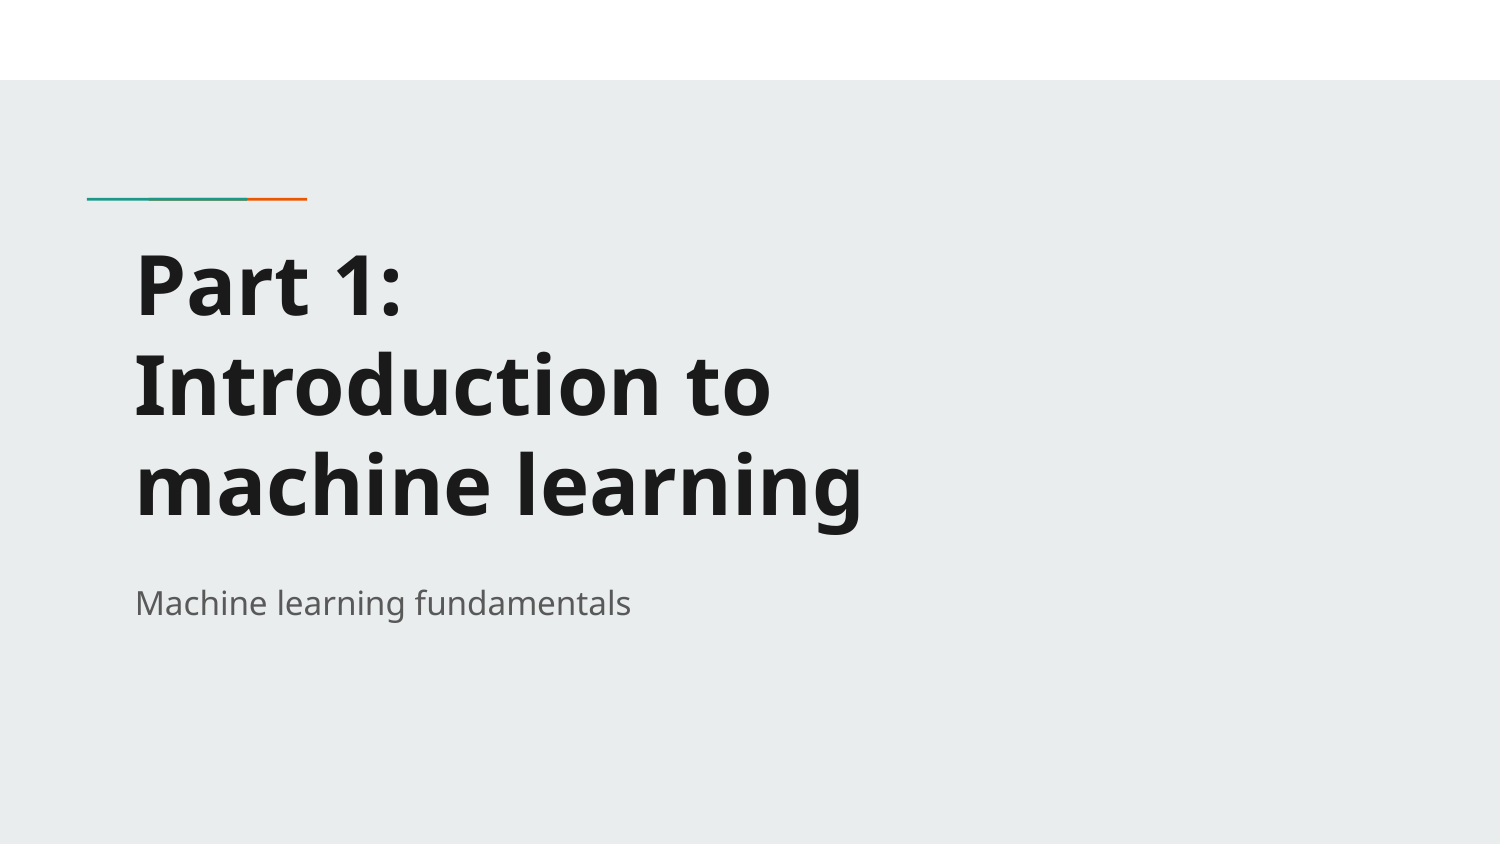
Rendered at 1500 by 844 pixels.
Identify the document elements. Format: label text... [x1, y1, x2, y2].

title Part 1: Introduction to machine learning [119, 216, 1118, 455]
subtitle Machine learning fundamentals [119, 566, 742, 702]
